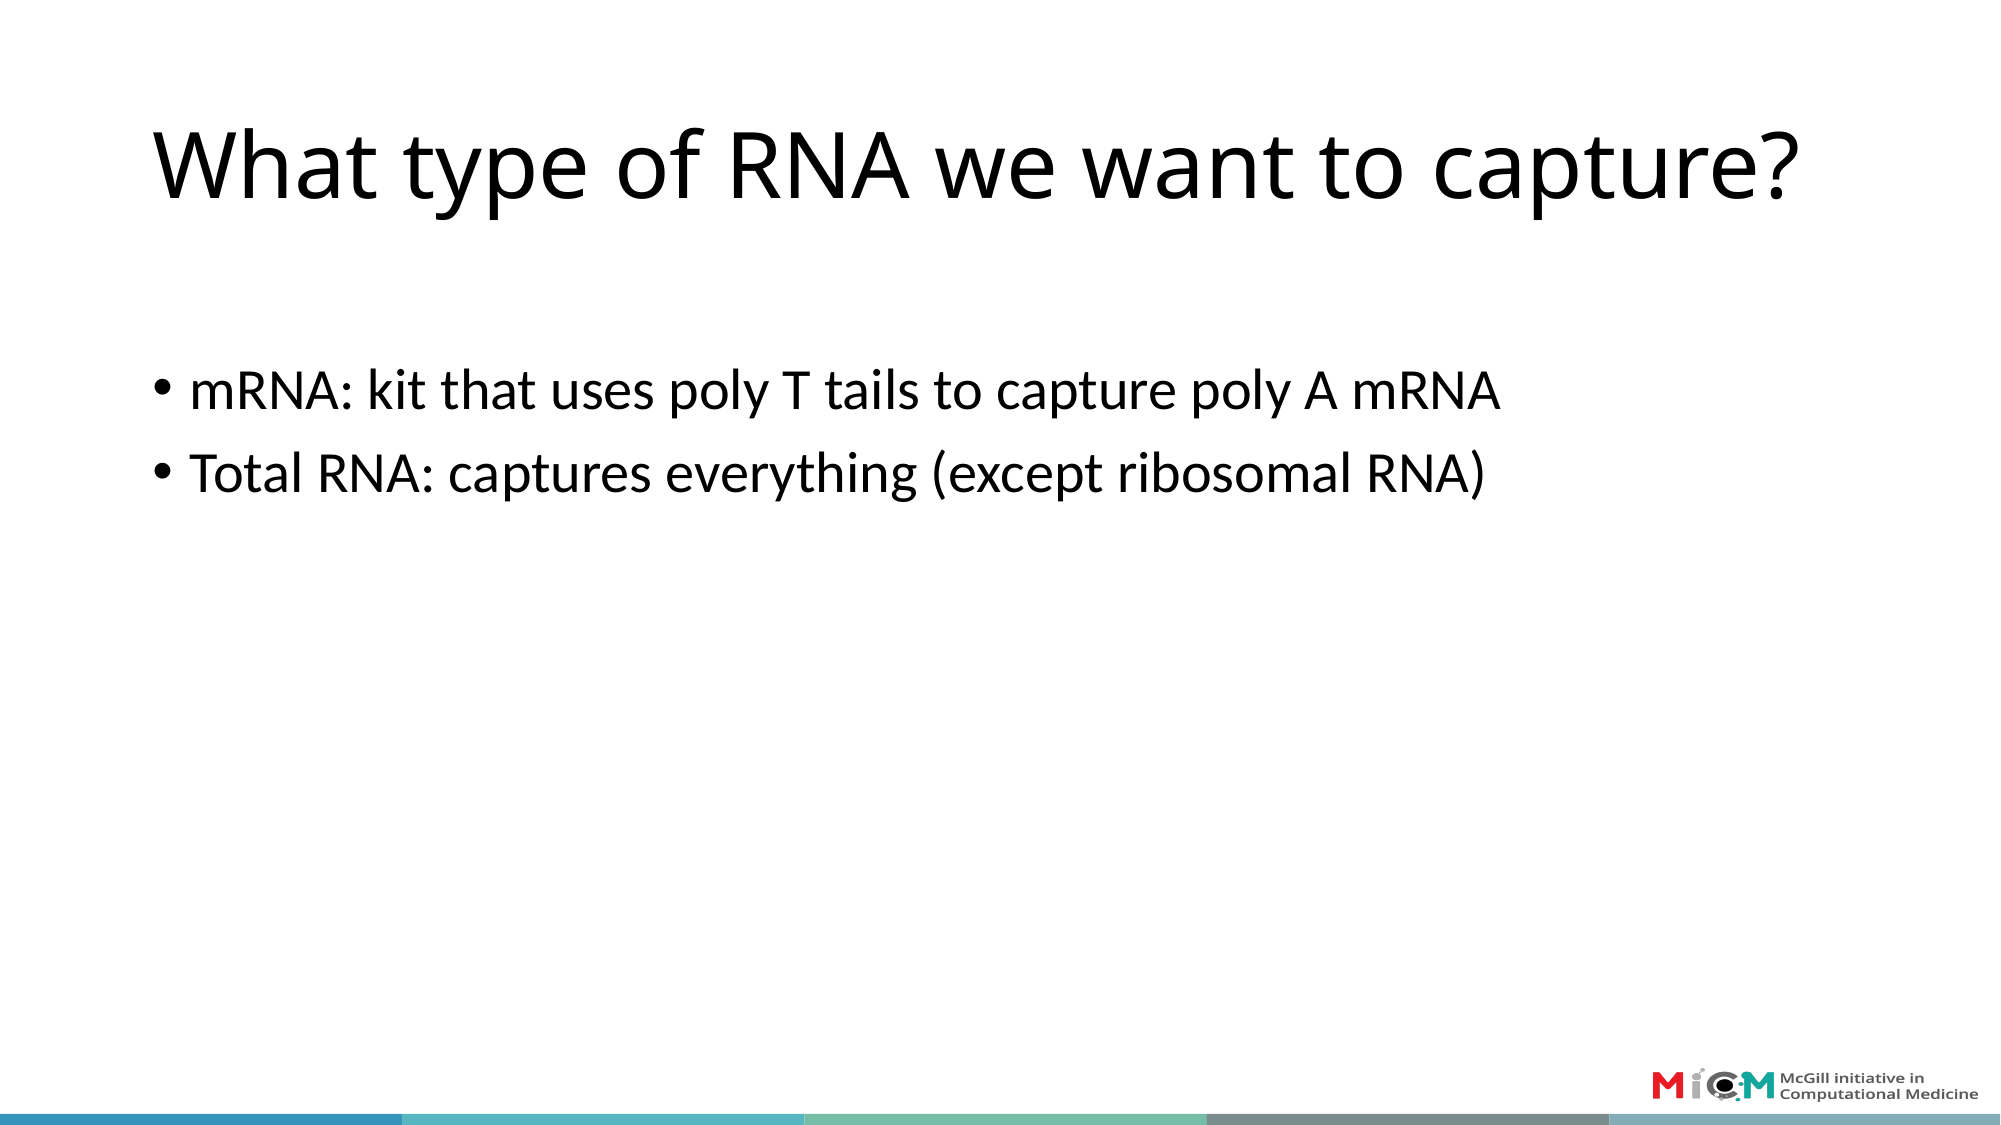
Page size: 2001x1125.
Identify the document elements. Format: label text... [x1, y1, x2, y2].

list mRNA: kit that uses poly T tails to capture poly A mRNA Total RNA: captures everything (except ribosomal RNA) [137, 351, 1863, 1066]
title What type of RNA we want to capture? [137, 59, 1863, 278]
picture [1615, 1051, 2000, 1122]
